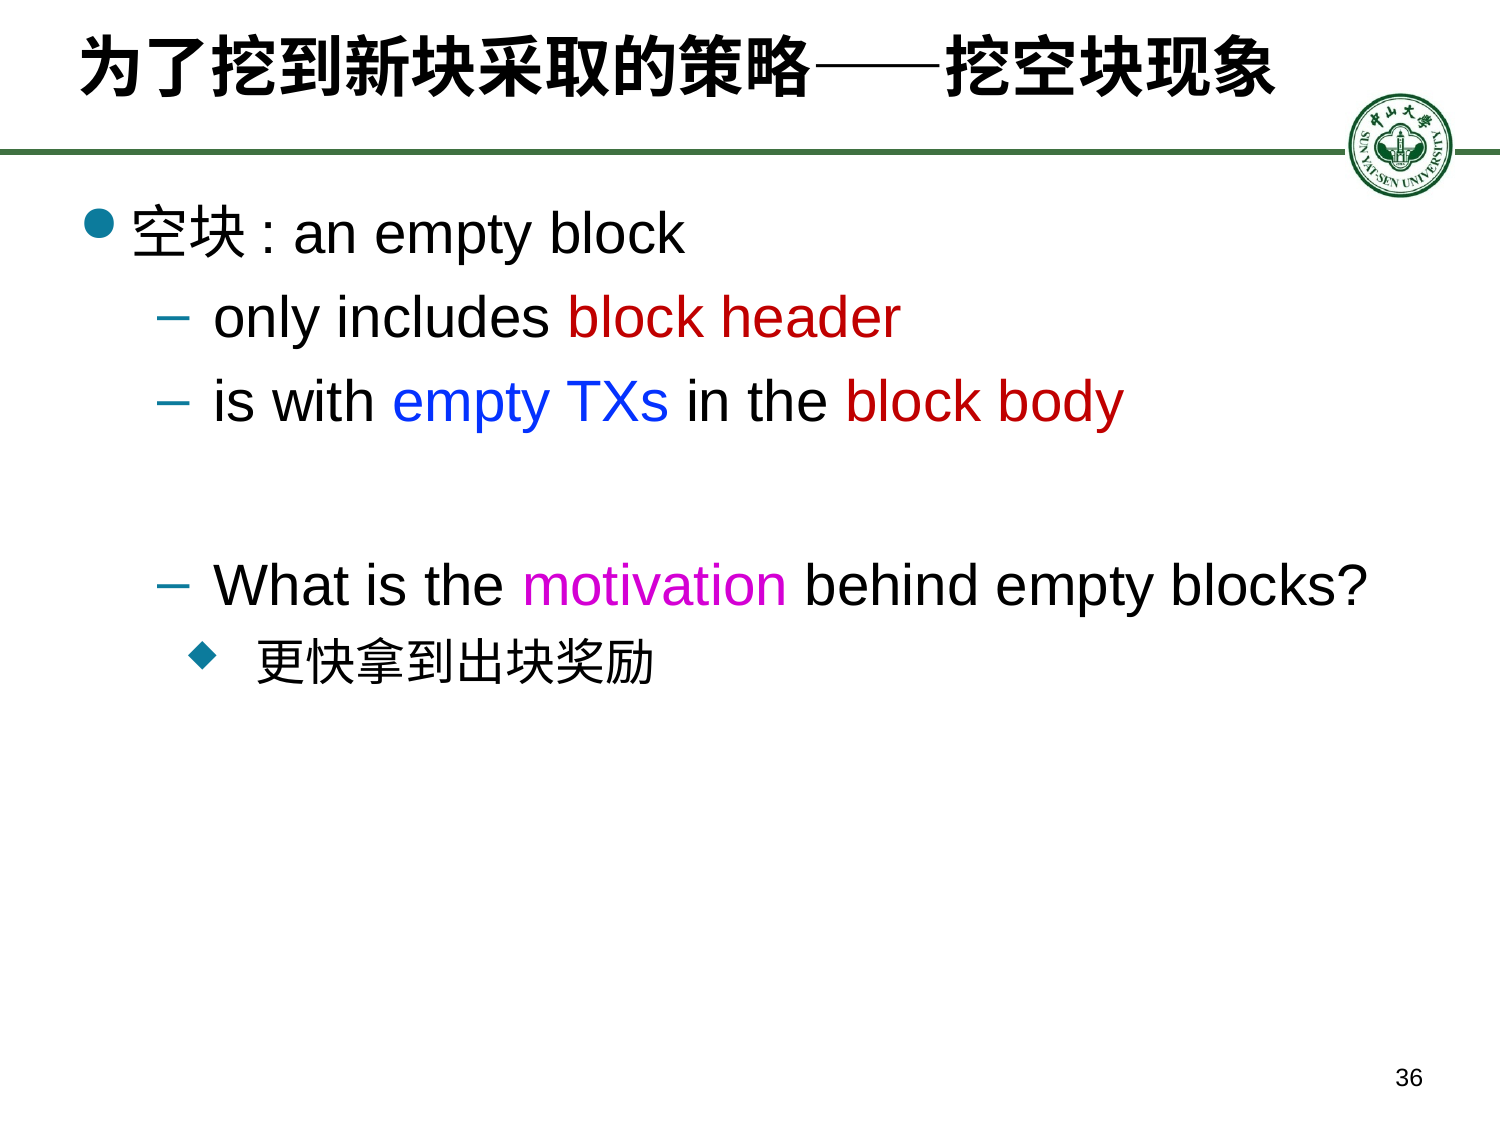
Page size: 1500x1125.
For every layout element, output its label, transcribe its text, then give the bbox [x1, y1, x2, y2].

picture [1345, 90, 1455, 200]
title 为了挖到新块采取的策略——挖空块现象 [62, 24, 1421, 113]
list 空块: an empty block only includes block header is with empty TXs in the block body What is the motivation behind empty blocks? 更快拿到出块奖励 [67, 187, 1432, 1038]
